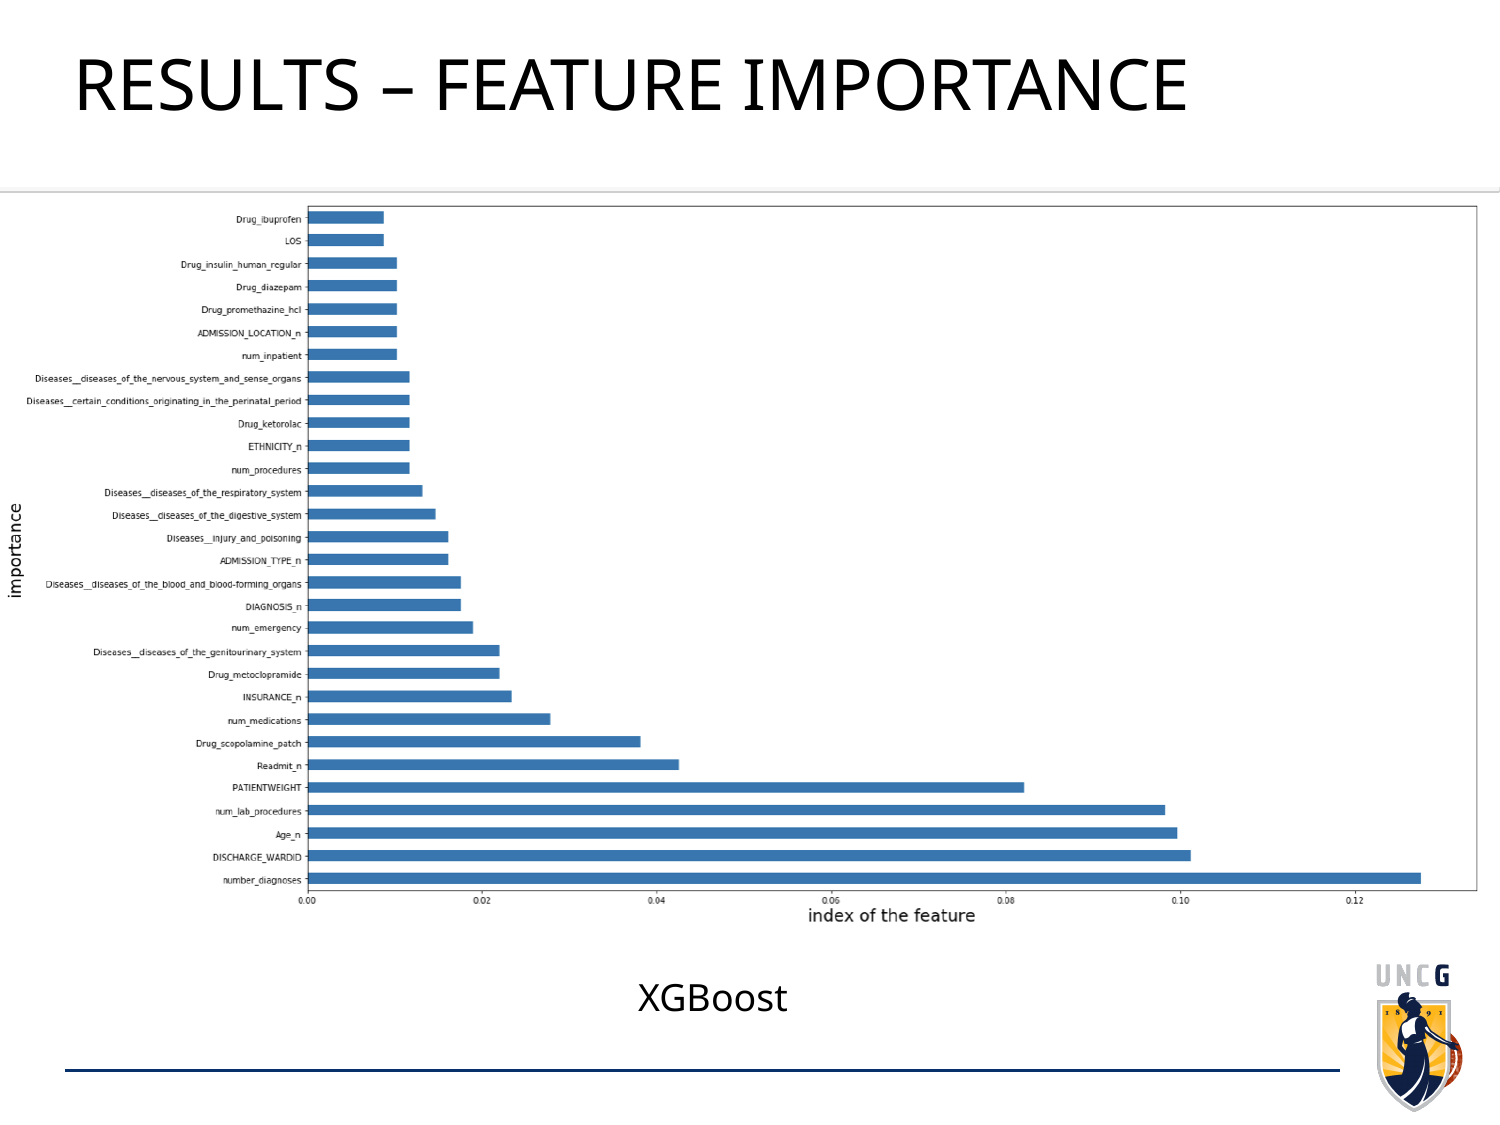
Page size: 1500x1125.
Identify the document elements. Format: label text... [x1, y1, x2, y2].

picture [0, 187, 1500, 938]
title Results – Feature Importance [58, 17, 1442, 159]
text_box XGBoost [623, 966, 805, 1027]
picture [1374, 963, 1462, 1113]
